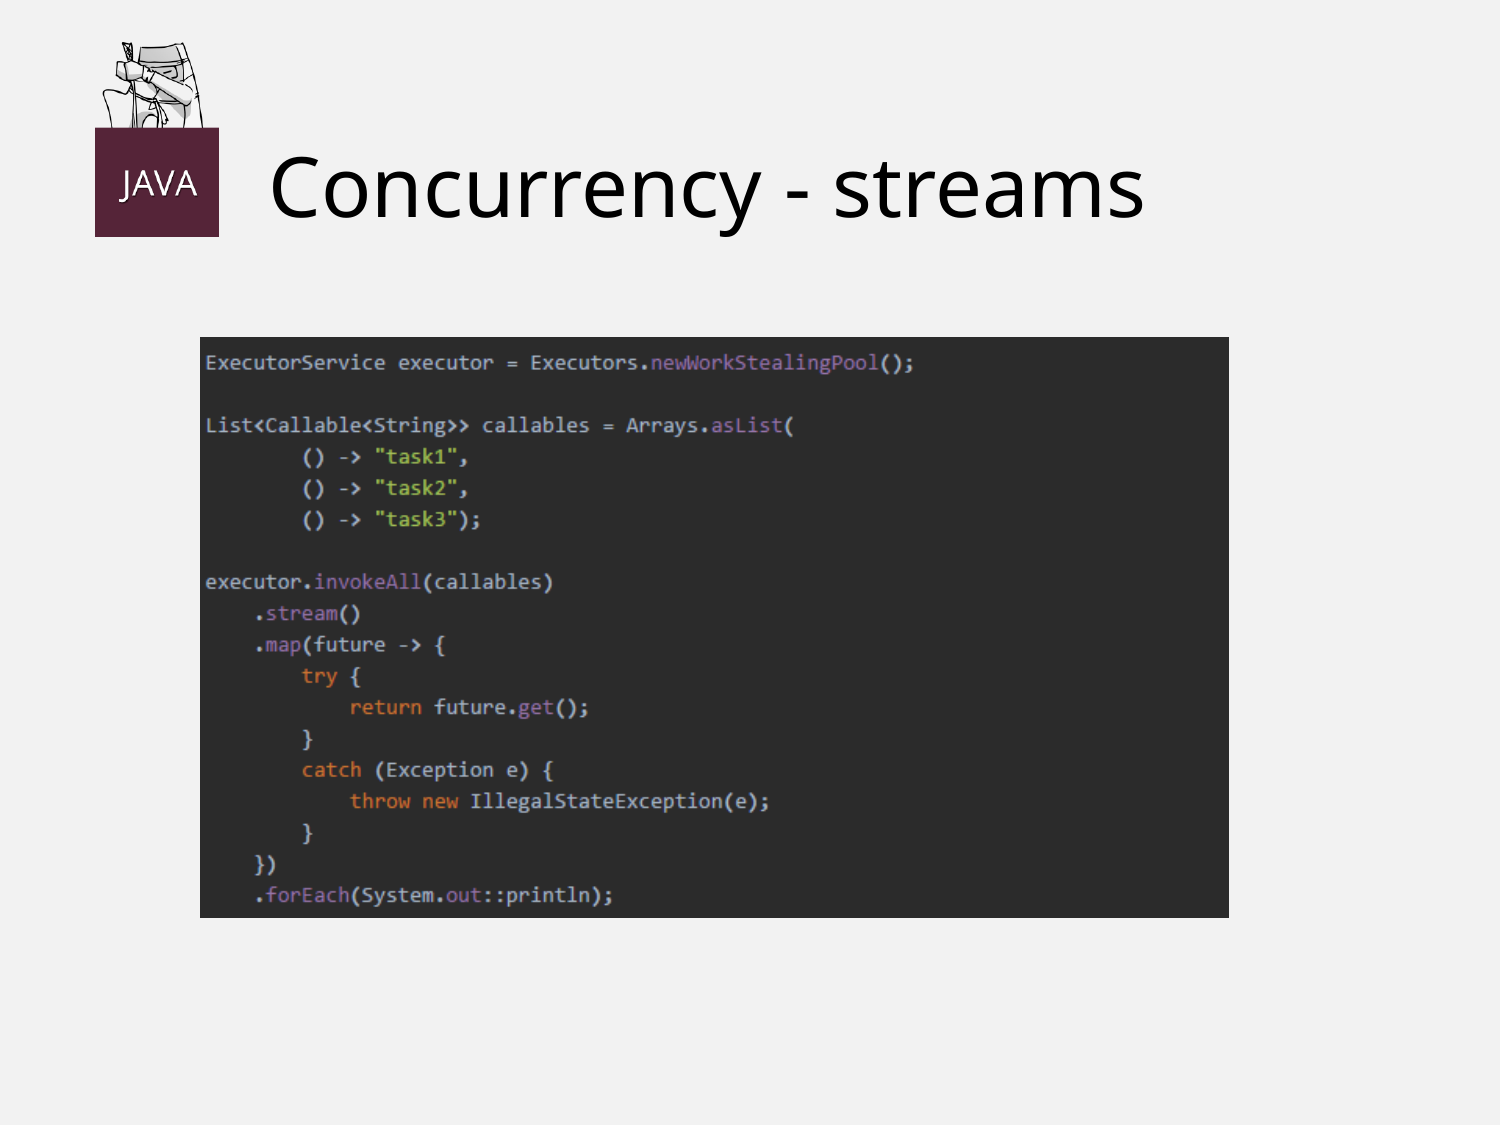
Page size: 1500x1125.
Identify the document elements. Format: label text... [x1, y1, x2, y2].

picture [199, 337, 1229, 918]
title Concurrency - streams [253, 90, 1500, 279]
text_box [53, 302, 1500, 728]
picture [95, 42, 219, 238]
